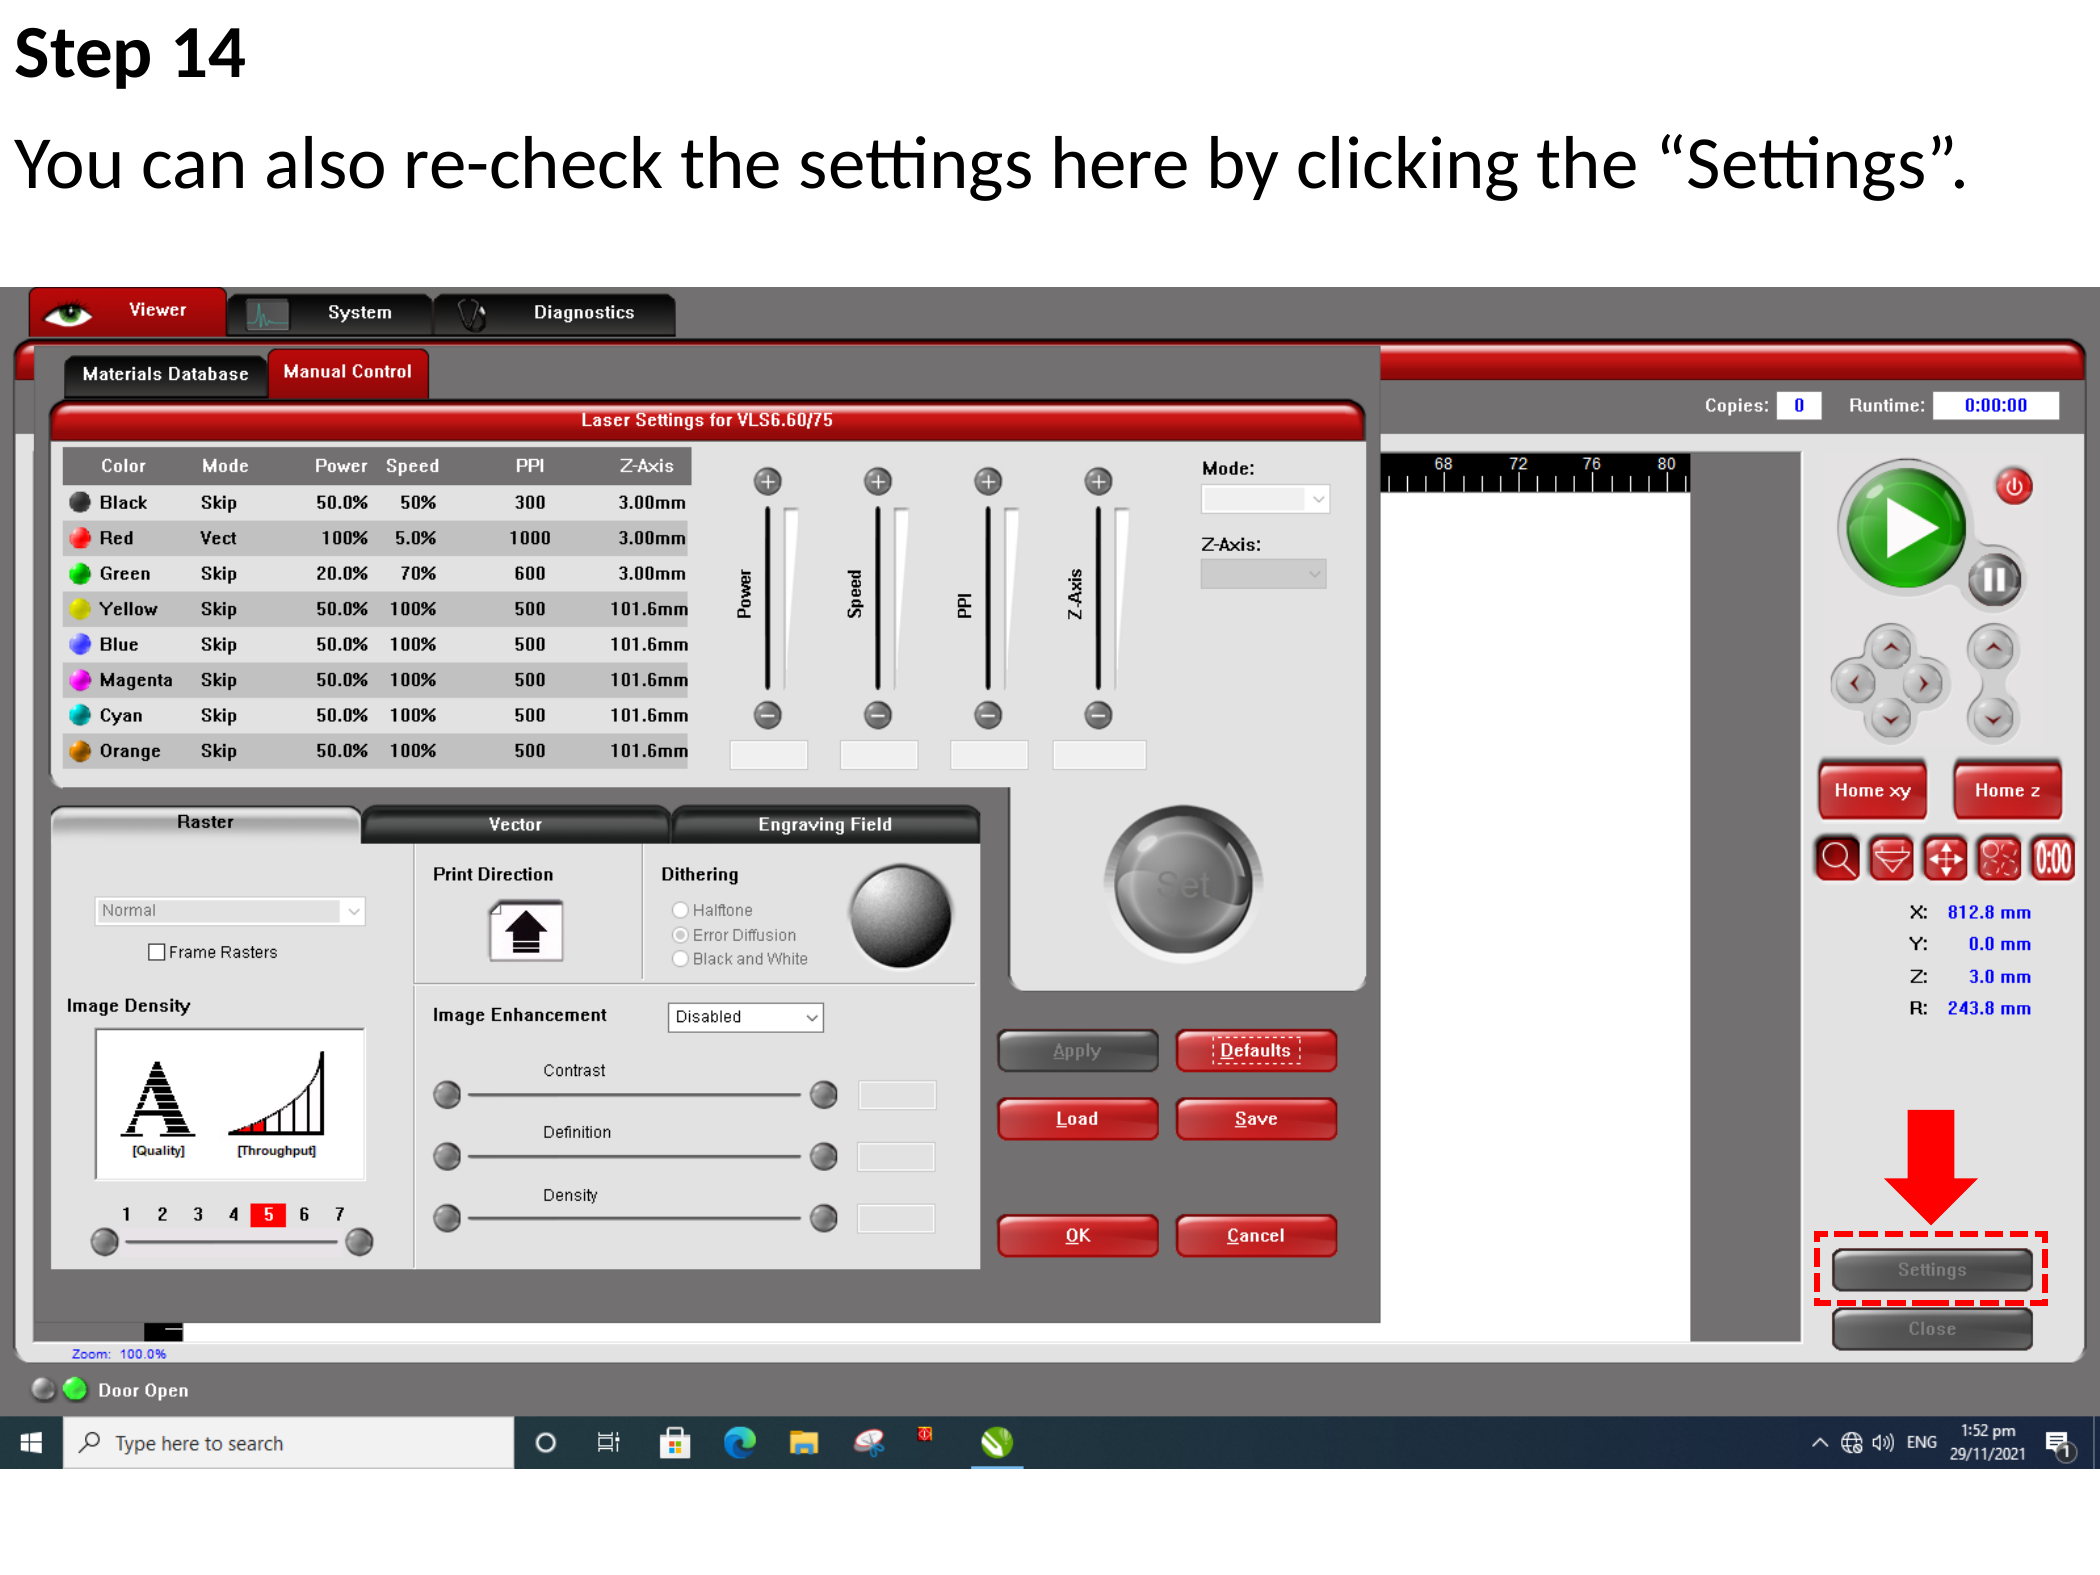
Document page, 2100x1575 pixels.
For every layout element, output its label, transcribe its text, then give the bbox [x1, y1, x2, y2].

text_box Step 14 [0, 0, 922, 101]
text_box You can also re-check the settings here by clicking the “Settings”. [0, 105, 2100, 211]
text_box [0, 287, 2100, 1469]
